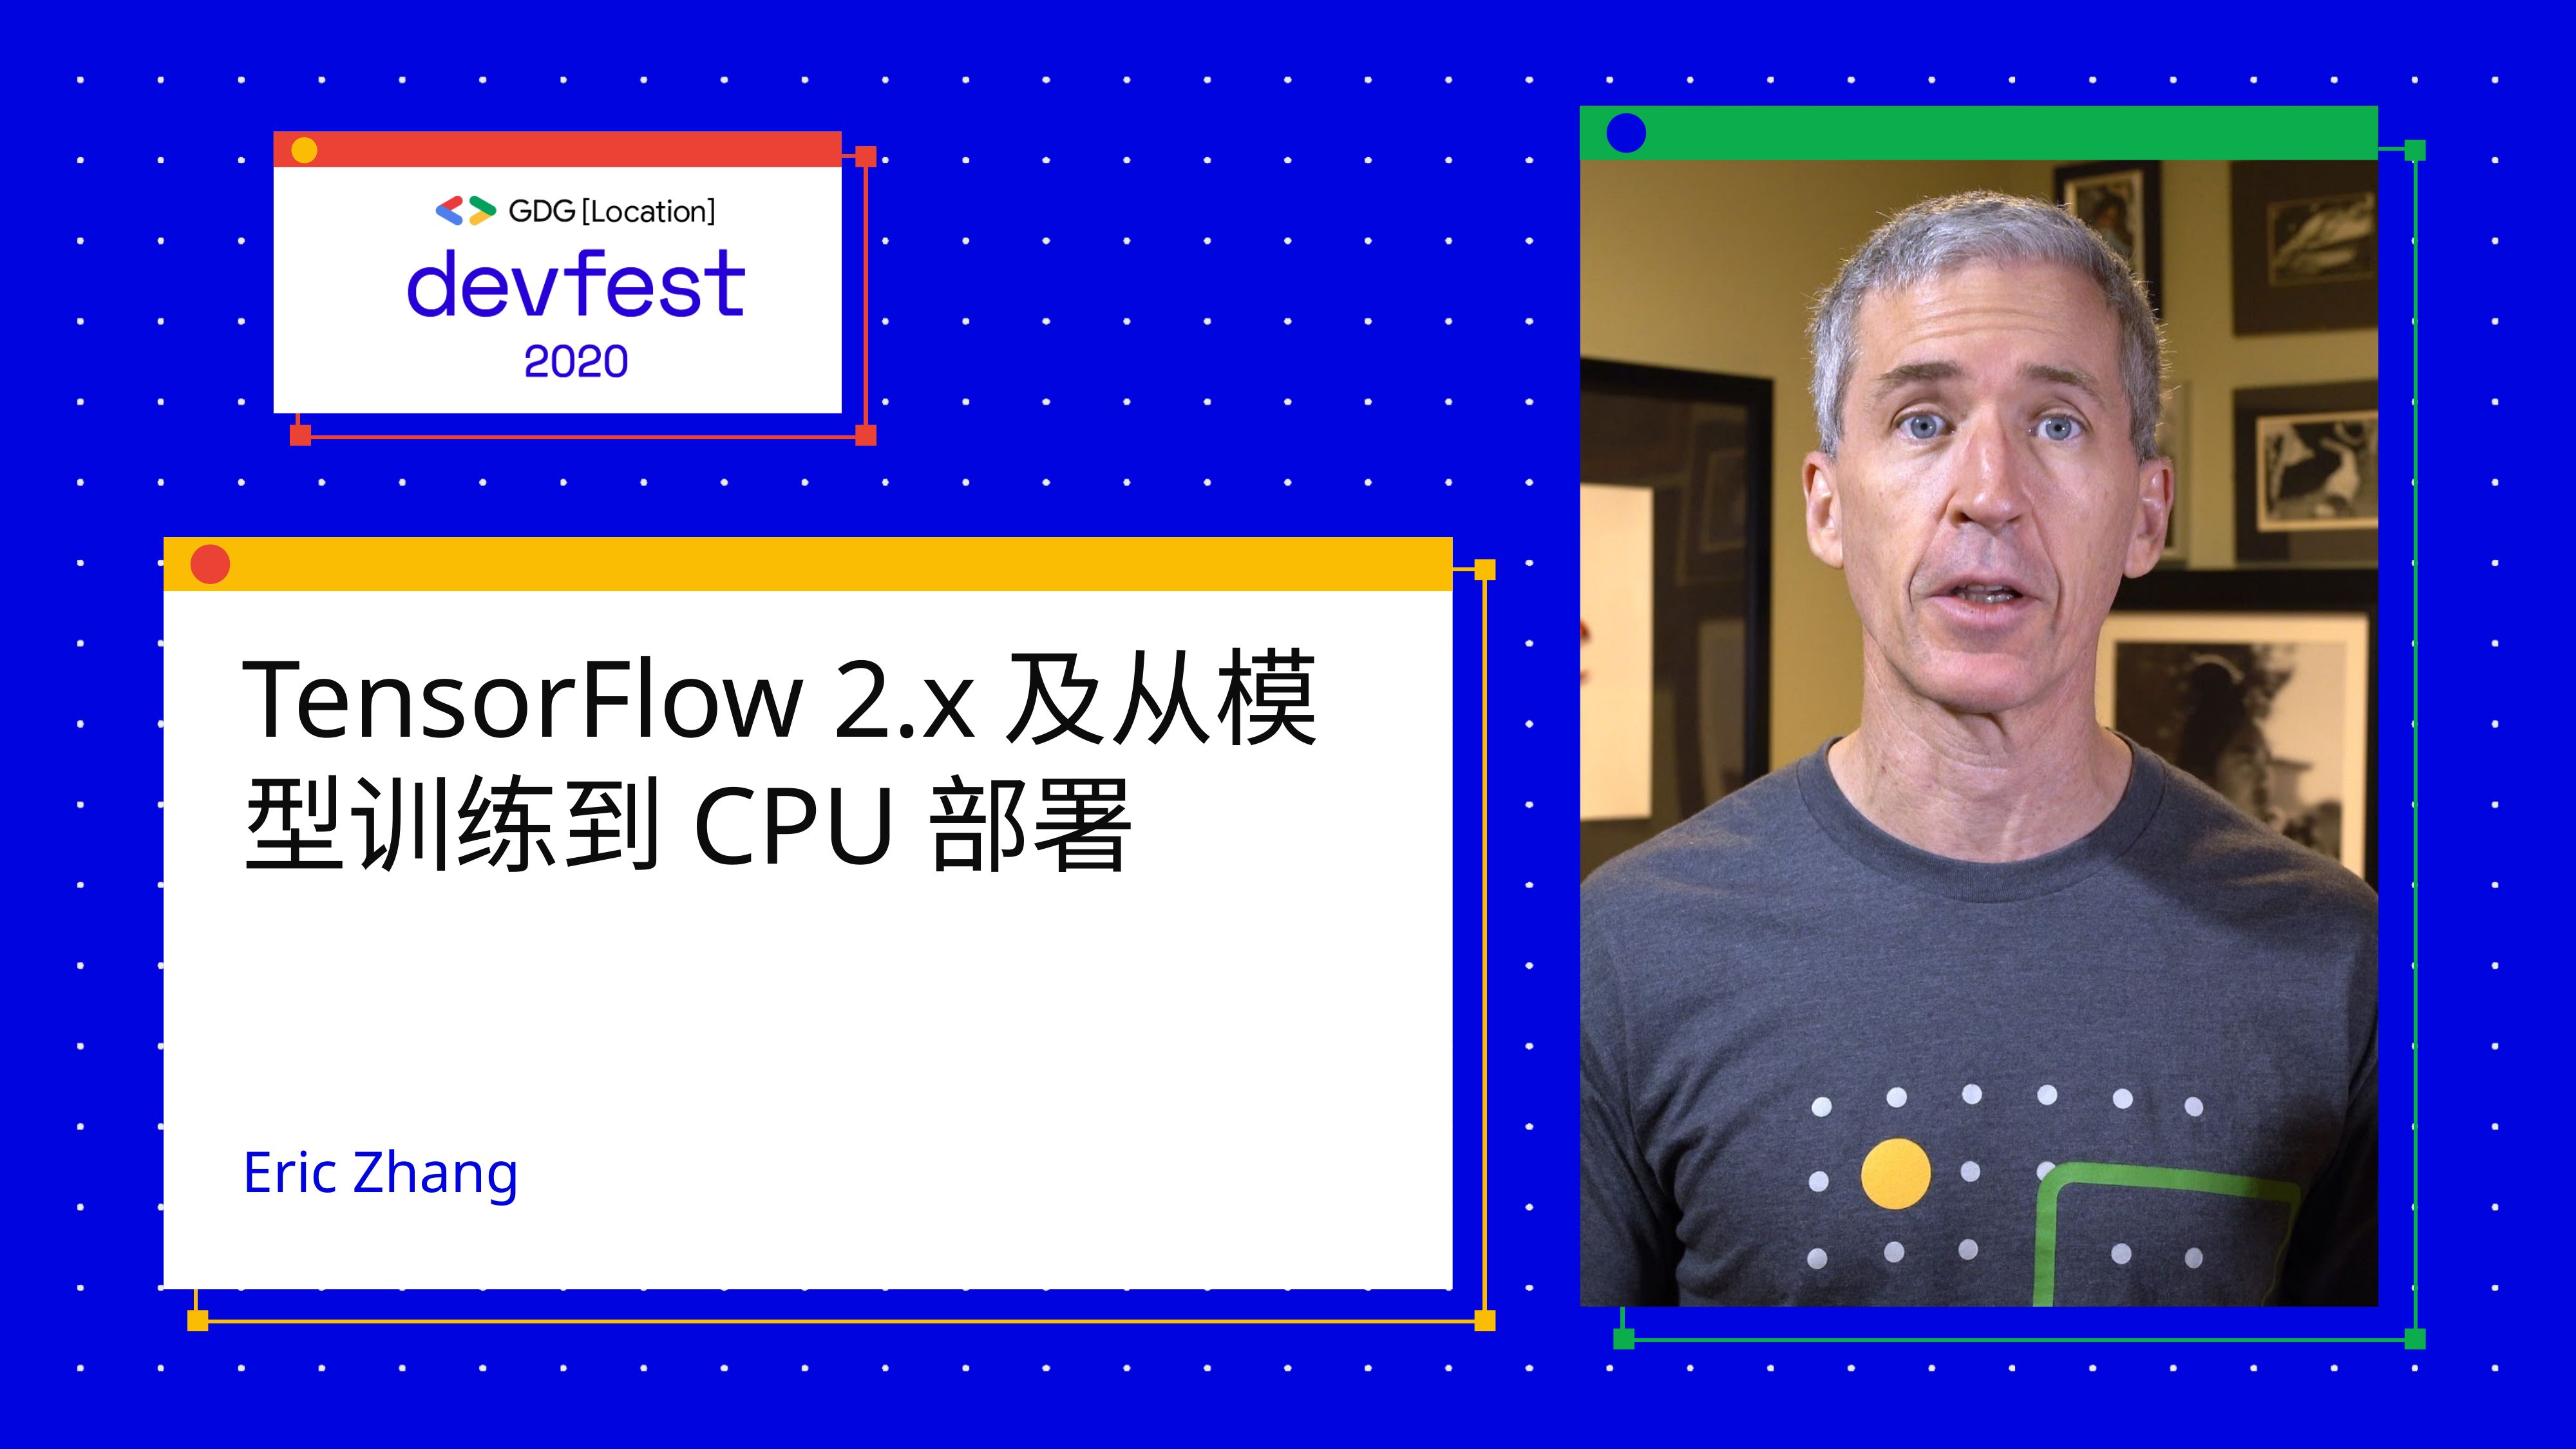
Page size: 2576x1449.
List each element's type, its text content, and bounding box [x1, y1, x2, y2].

picture [0, 0, 2576, 1449]
title Eric Zhang [242, 1068, 1131, 1186]
title TensorFlow 2.x及从模型训练到CPU部署 [242, 630, 1388, 749]
